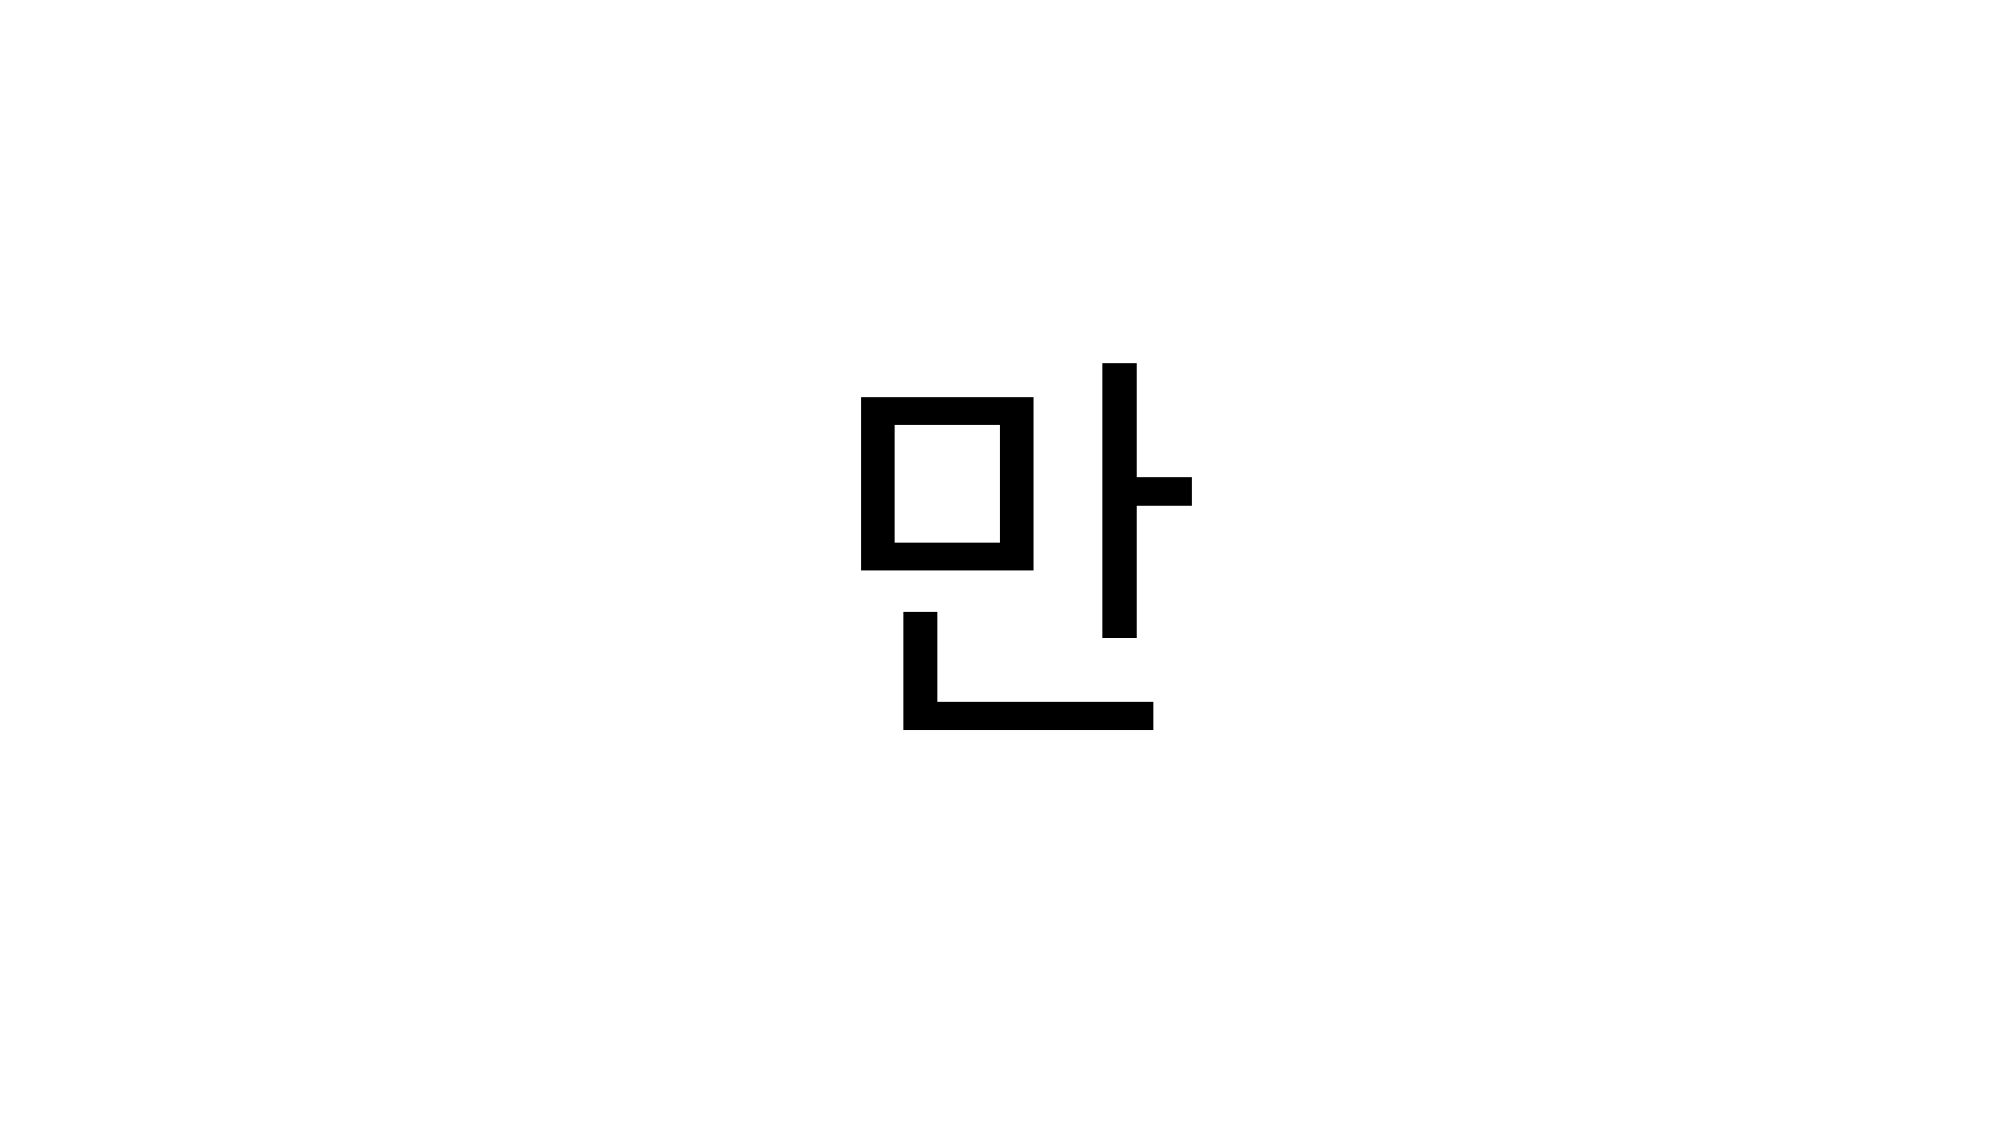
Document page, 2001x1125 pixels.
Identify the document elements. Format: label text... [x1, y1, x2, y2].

text_box 만 [222, 213, 1809, 870]
